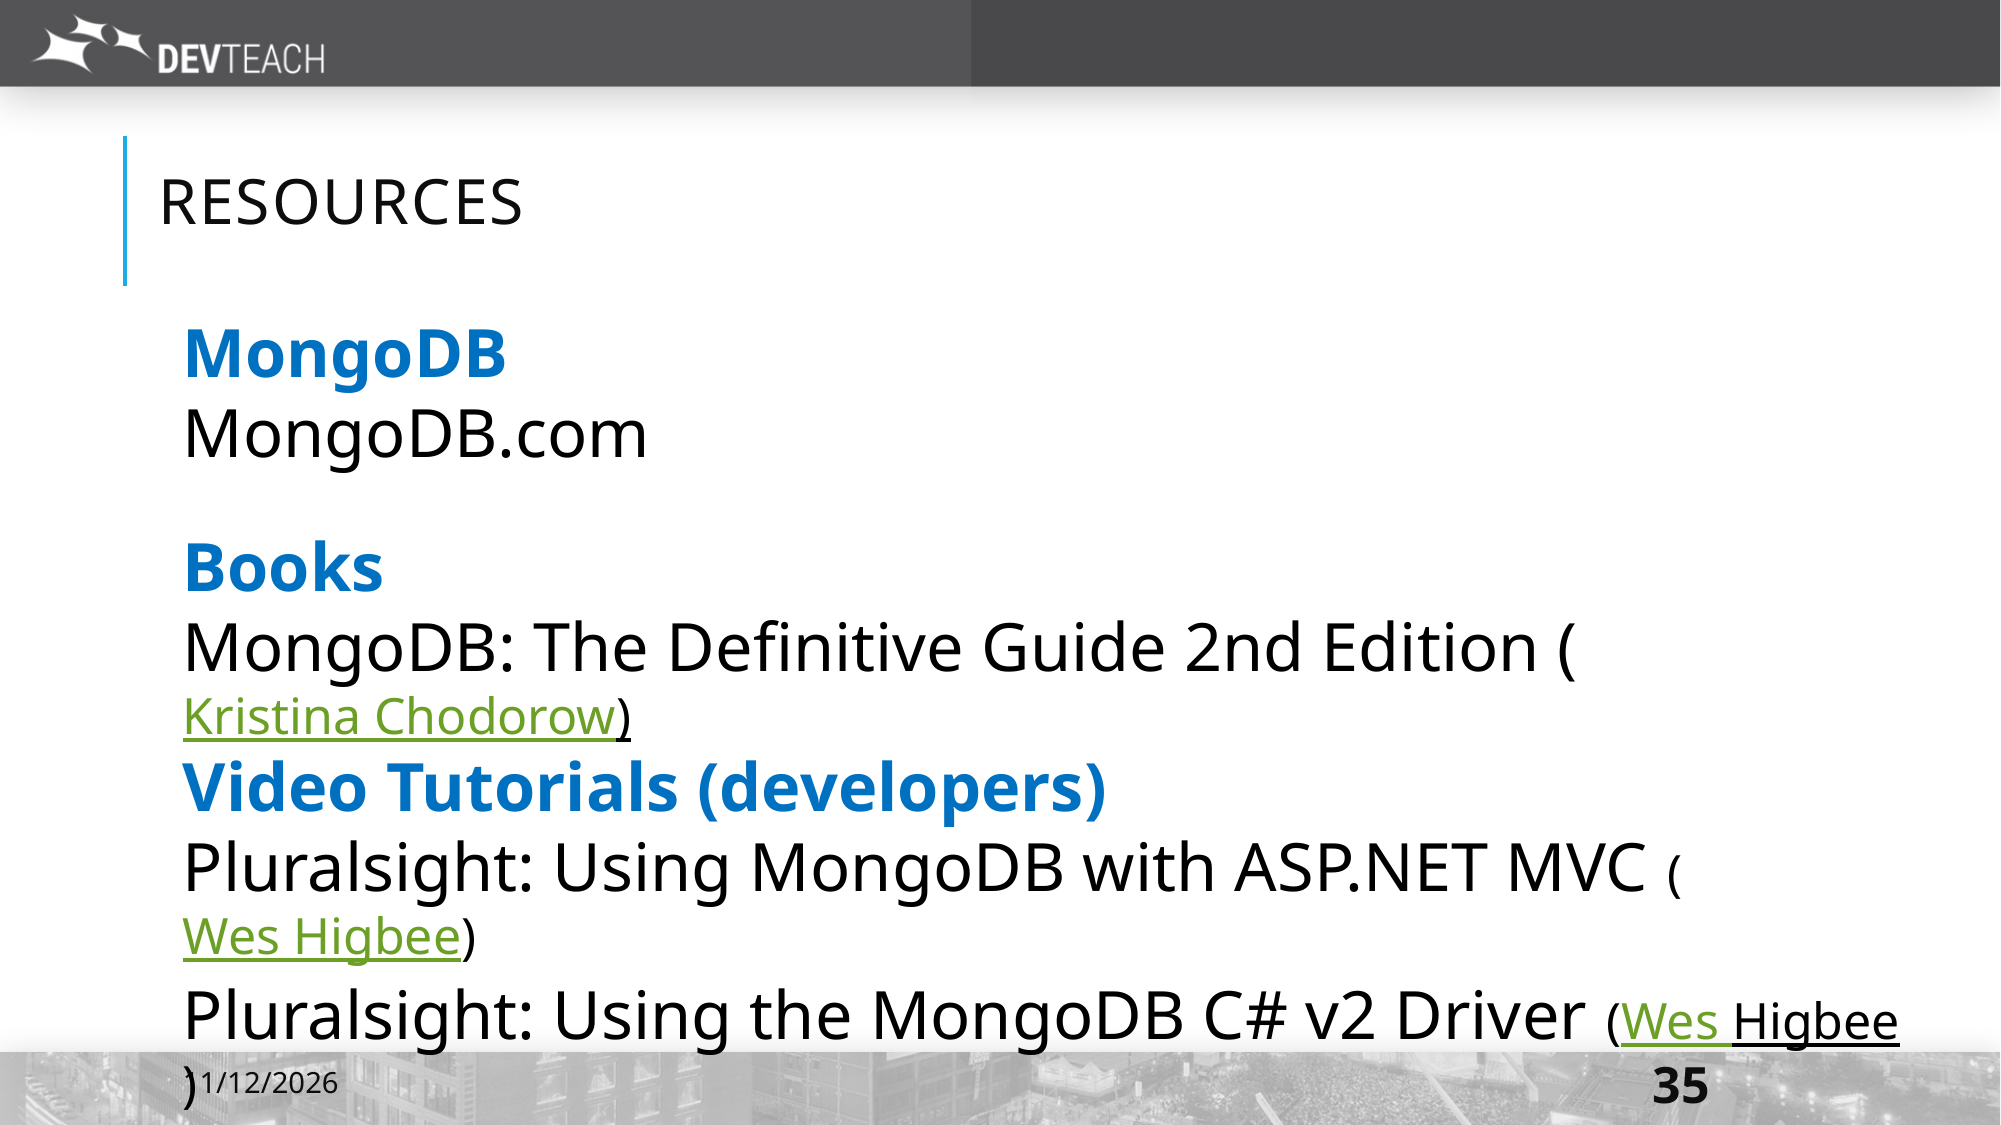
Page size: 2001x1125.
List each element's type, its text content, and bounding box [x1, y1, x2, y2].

text_box Books MongoDB: The Definitive Guide 2nd Edition (Kristina Chodorow) [167, 517, 1840, 761]
title Resources [143, 152, 572, 260]
text_box MongoDB MongoDB.com [167, 303, 705, 517]
slide_number 35 [1638, 1064, 1836, 1110]
picture [0, 0, 2001, 1125]
text_box Video Tutorials (developers) Pluralsight: Using MongoDB with ASP.NET MVC (Wes Higbee) Pluralsight: Using the MongoDB C# v2 Driver (Wes Higbee) [168, 737, 1928, 1121]
